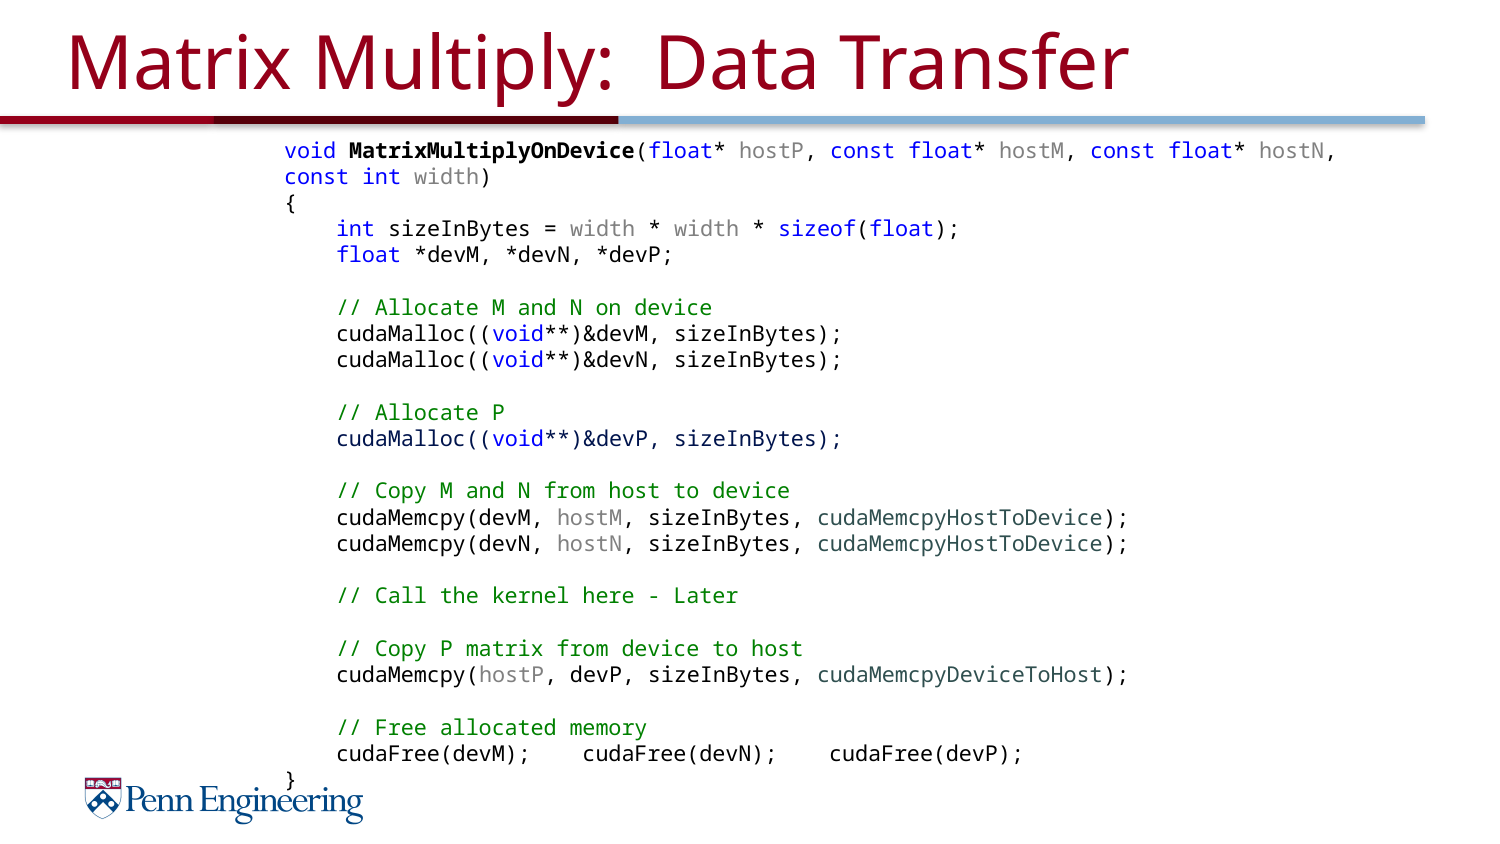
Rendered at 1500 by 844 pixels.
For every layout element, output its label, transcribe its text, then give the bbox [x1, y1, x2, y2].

title Matrix Multiply: Data Transfer [50, 2, 1401, 117]
picture [75, 770, 372, 828]
text_box void MatrixMultiplyOnDevice(float* hostP, const float* hostM, const float* hostN, const int width) { int sizeInBytes = width * width * sizeof(float); float *devM, *devN, *devP; // Allocate M and N on device cudaMalloc((void**)&devM, sizeInBytes); cudaMalloc((void**)&devN, sizeInBytes); // Allocate P cudaMalloc((void**)&devP, sizeInBytes); // Copy M and N from host to device cudaMemcpy(devM, hostM, sizeInBytes, cudaMemcpyHostToDevice); cudaMemcpy(devN, hostN, sizeInBytes, cudaMemcpyHostToDevice); // Call the kernel here - Later // Copy P matrix from device to host cudaMemcpy(hostP, devP, sizeInBytes, cudaMemcpyDeviceToHost); // Free allocated memory cudaFree(devM); cudaFree(devN); cudaFree(devP); } [272, 126, 1483, 801]
